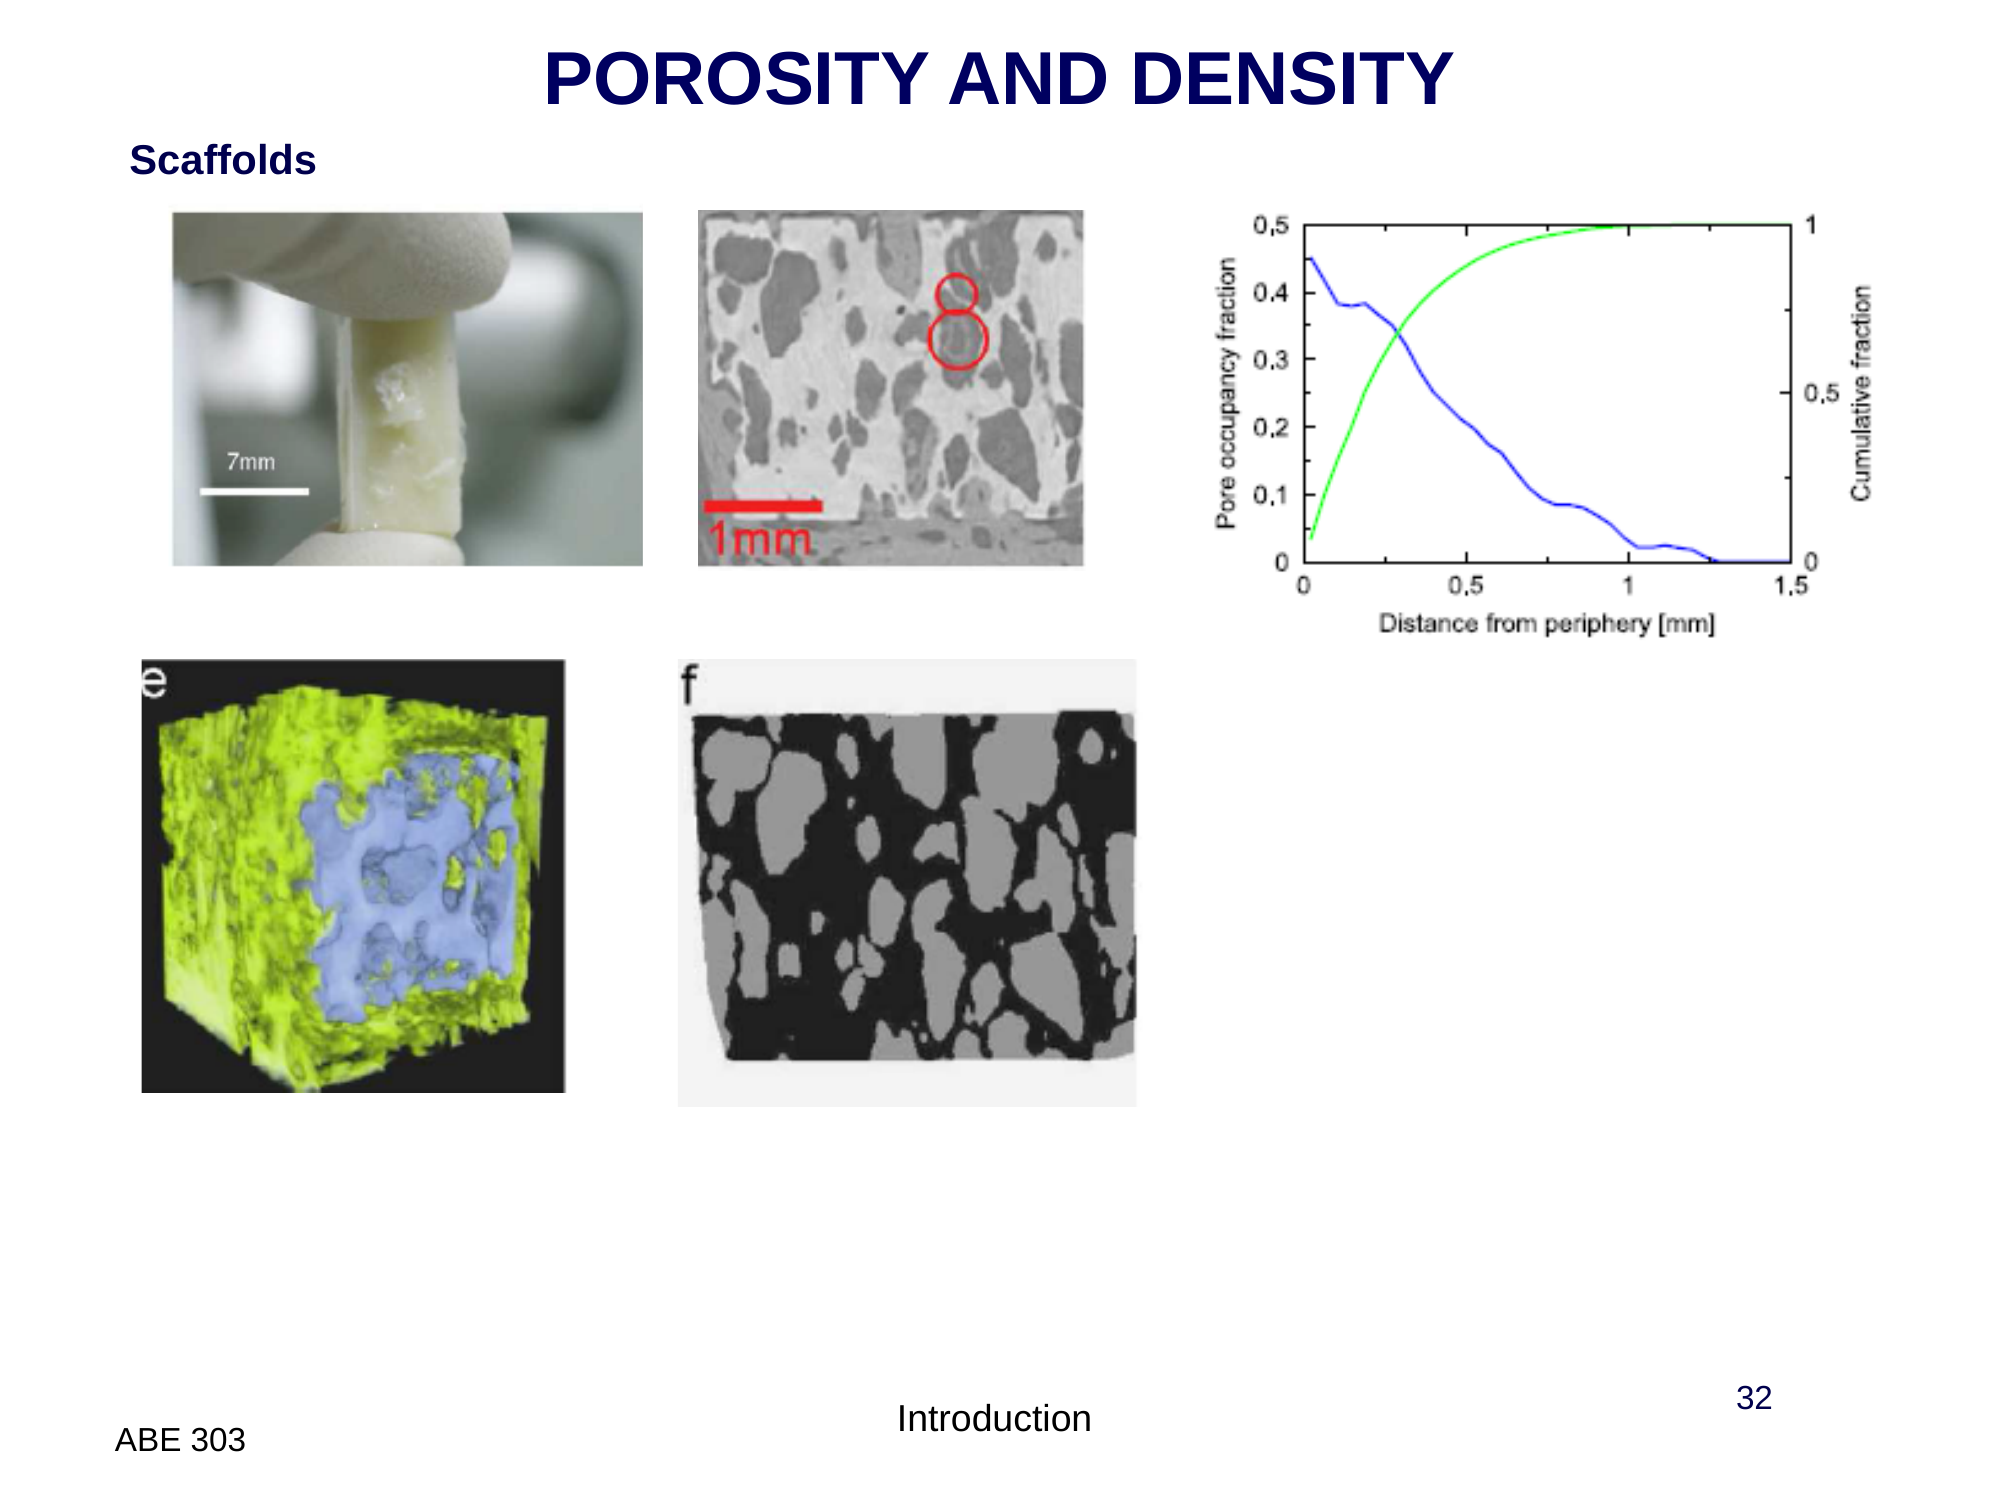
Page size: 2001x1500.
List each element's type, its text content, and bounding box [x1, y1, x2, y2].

picture [698, 209, 1088, 571]
picture [141, 659, 567, 1093]
picture [164, 196, 644, 581]
picture [1186, 209, 1894, 660]
picture [677, 659, 1148, 1107]
text_box Scaffolds [114, 125, 333, 190]
slide_number ABE 303 [99, 1365, 567, 1466]
footer Introduction [677, 1346, 1312, 1447]
slide_number 32 [1666, 1369, 1789, 1424]
text_box POROSITY AND DENSITY [528, 21, 1472, 127]
